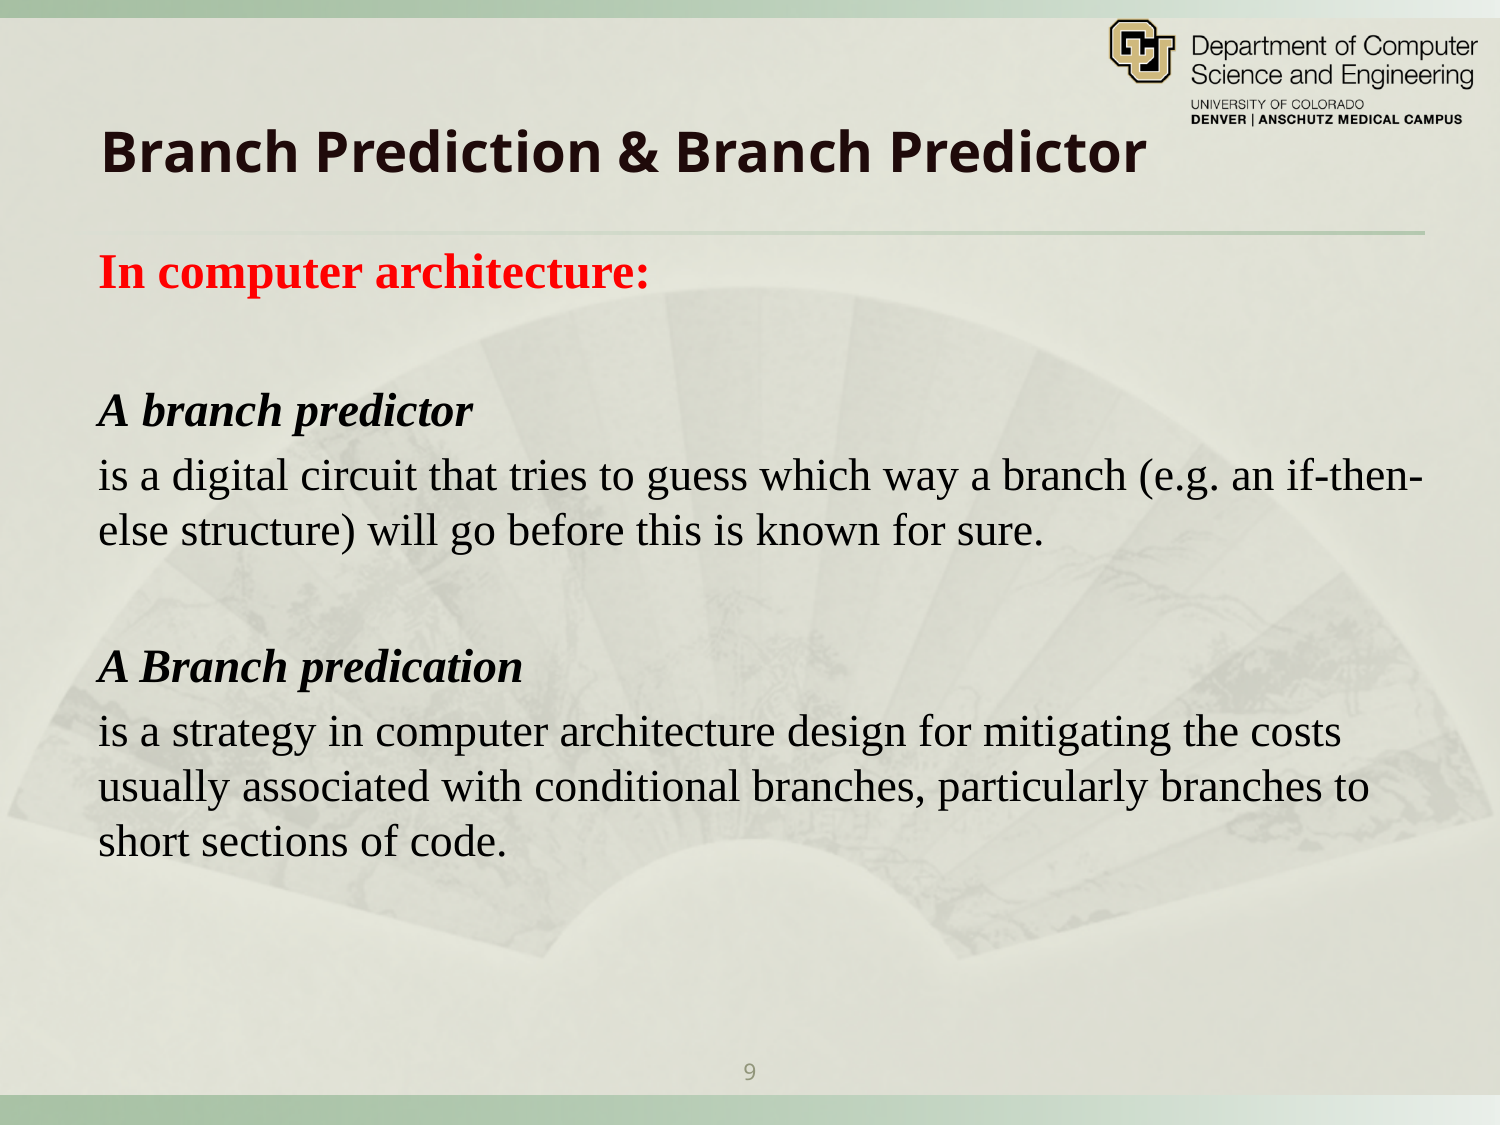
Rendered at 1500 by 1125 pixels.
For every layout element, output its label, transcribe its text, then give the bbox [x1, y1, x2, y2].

slide_number 9 [675, 1050, 825, 1097]
title Branch Prediction & Branch Predictor [89, 74, 1386, 190]
list In computer architecture: A branch predictor is a digital circuit that tries to guess which way a branch (e.g. an if-then-else structure) will go before this is known for sure. A Branch predication is a strategy in computer architecture design for mitigating the costs usually associated with conditional branches, particularly branches to short sections of code. [83, 231, 1461, 1011]
picture [1107, 18, 1478, 128]
